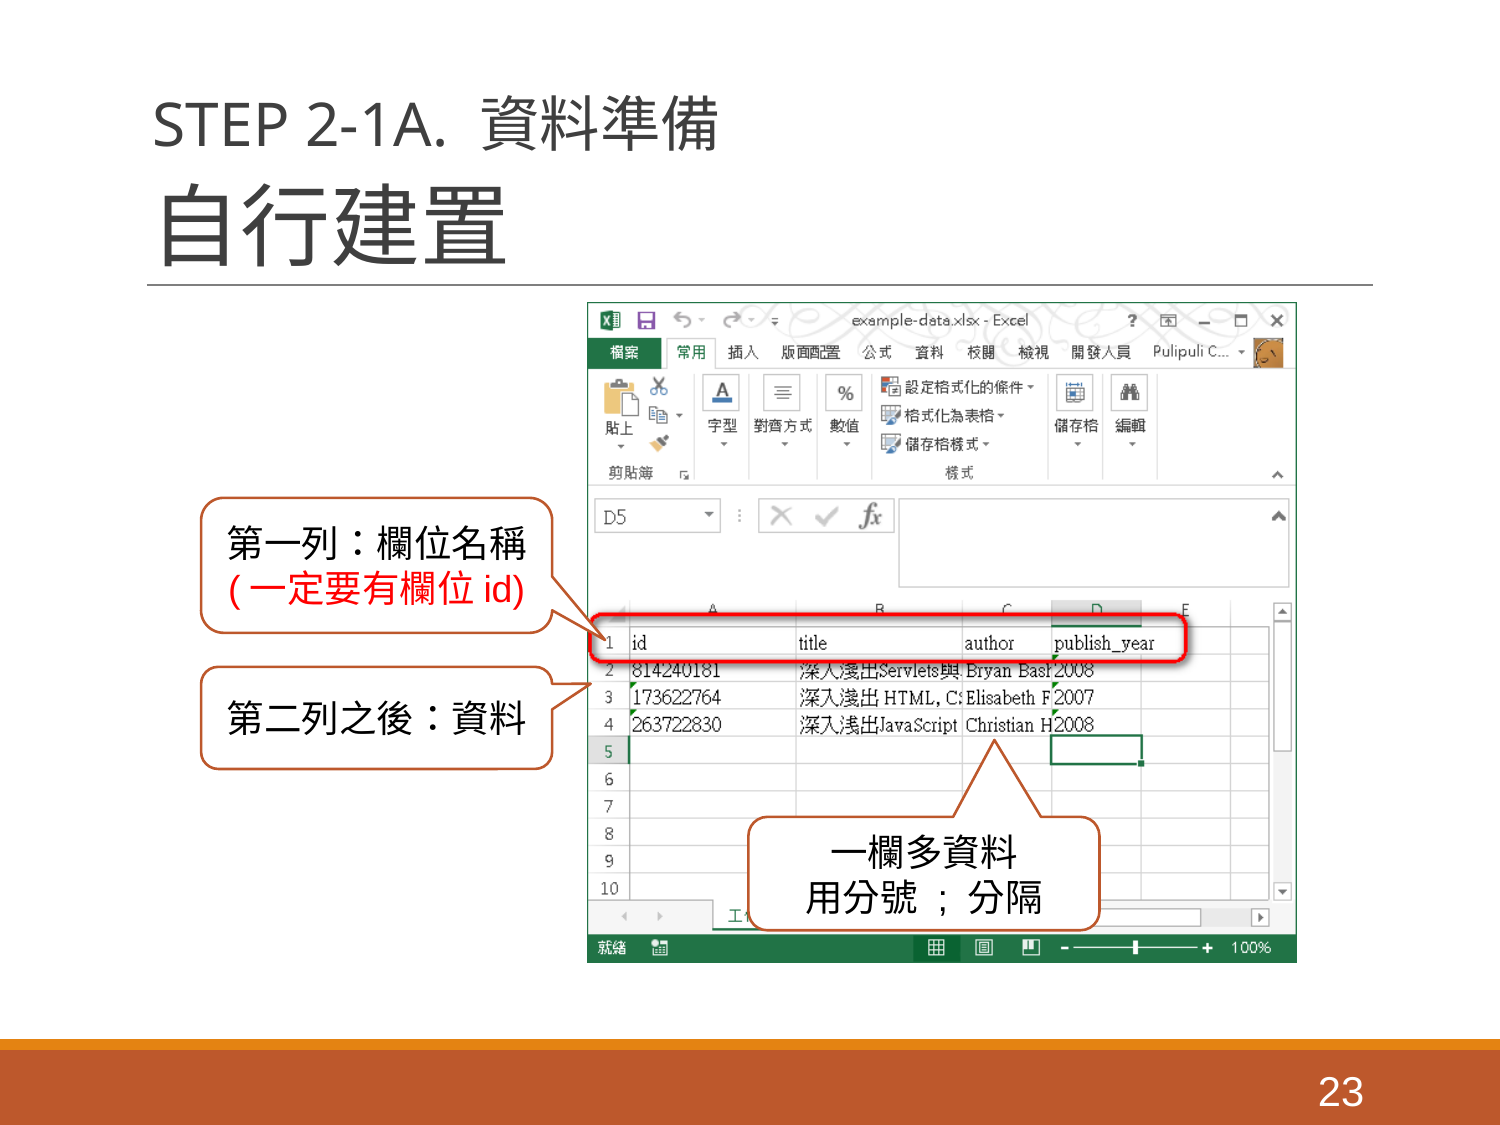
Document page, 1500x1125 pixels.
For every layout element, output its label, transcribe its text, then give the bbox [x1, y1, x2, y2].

title 自行建置 [135, 168, 1373, 285]
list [586, 302, 1297, 963]
slide_number ‹#› [1218, 1059, 1380, 1120]
text_box 第一列：欄位名稱 (一定要有欄位id) [201, 497, 581, 633]
list STEP 2-1A. 資料準備 [134, 46, 1373, 168]
text_box 第二列之後：資料 [201, 666, 581, 769]
